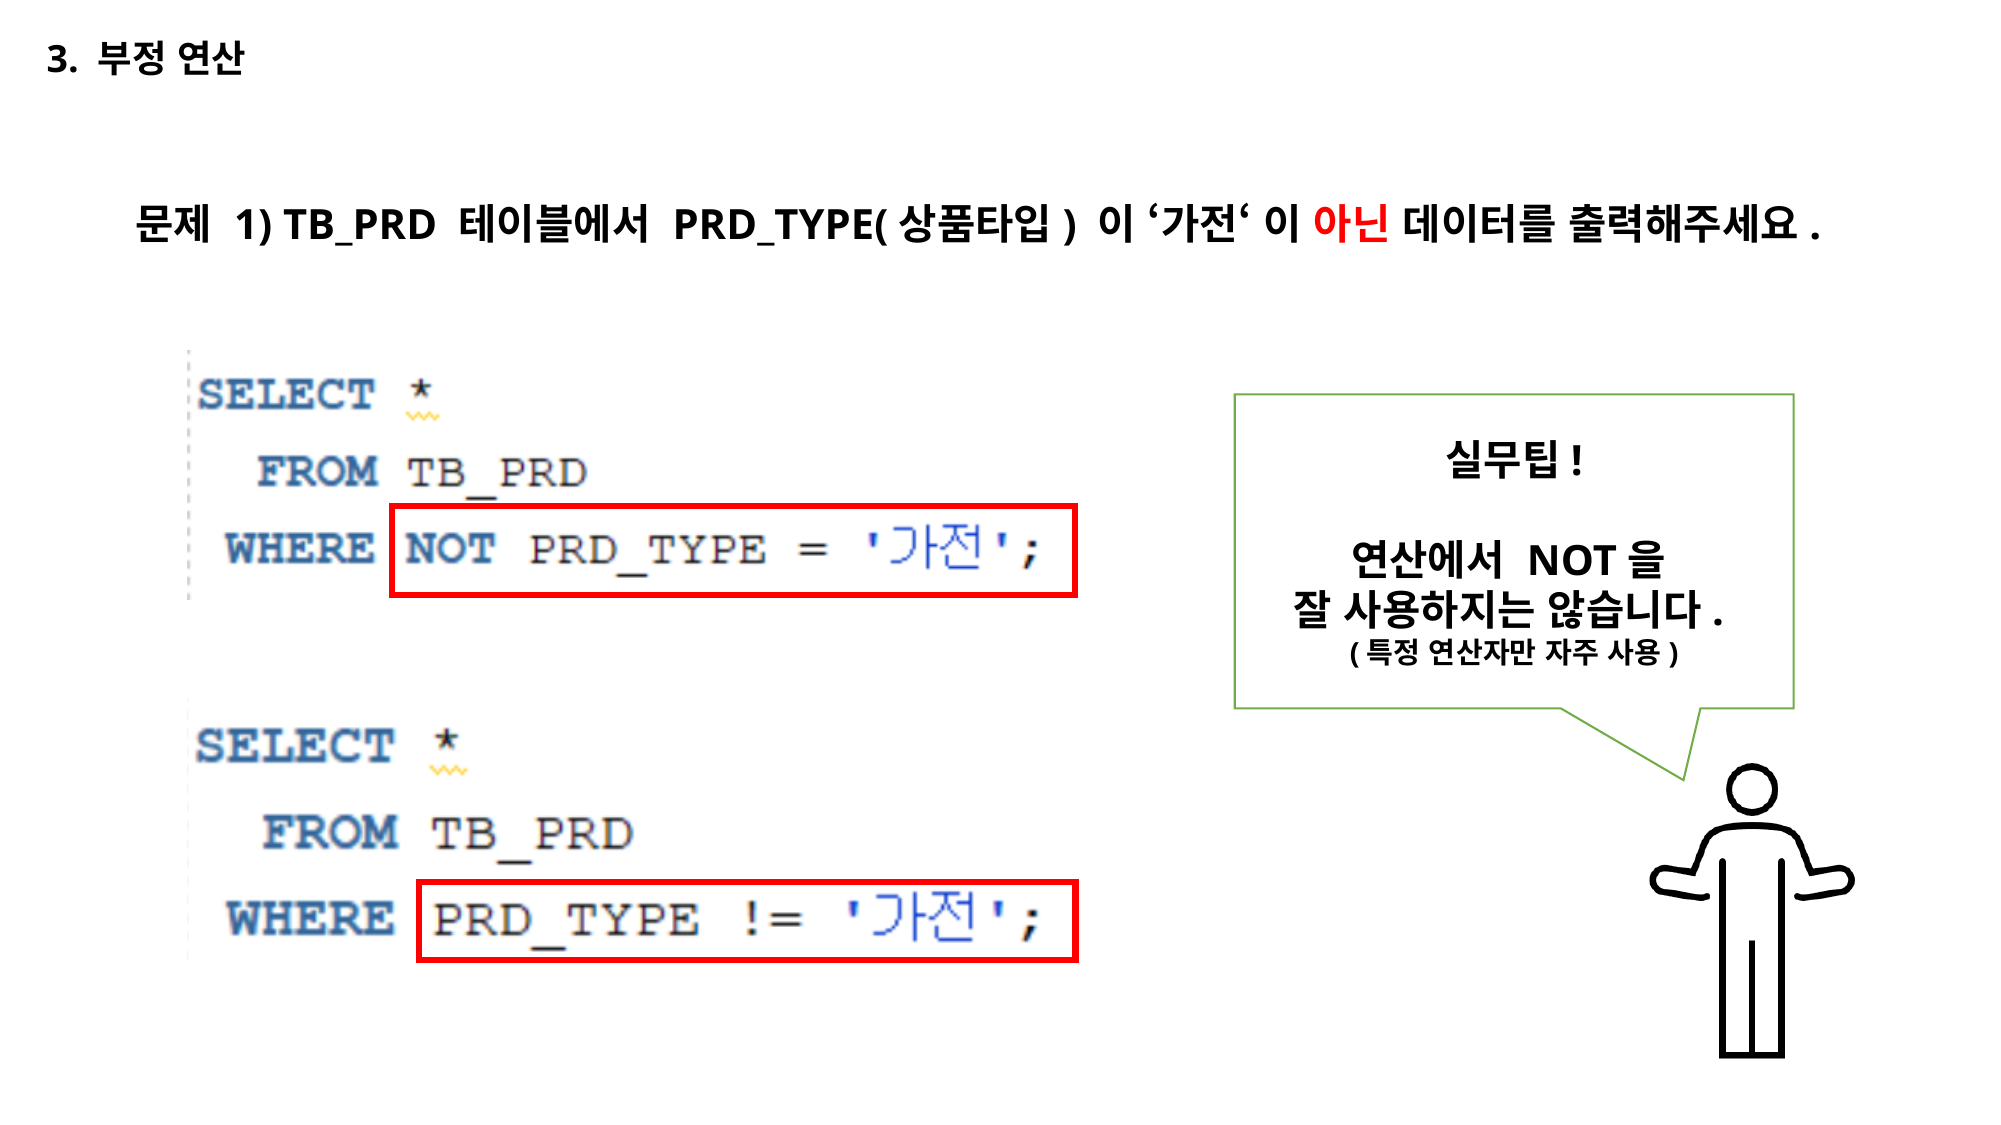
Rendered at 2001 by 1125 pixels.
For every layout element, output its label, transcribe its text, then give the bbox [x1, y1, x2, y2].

text_box 3. 부정 연산 [31, 27, 1032, 87]
picture [187, 350, 1076, 600]
text_box 실무팁! 연산에서 NOT을 잘 사용하지는 않습니다. (특정 연산자만 자주 사용) [1233, 393, 1795, 753]
picture [1595, 753, 1910, 1068]
picture [187, 698, 1076, 964]
text_box 문제 1) TB_PRD 테이블에서 PRD_TYPE(상품타입) 이 ‘가전‘ 이 아닌 데이터를 출력해주세요. [120, 190, 1837, 256]
